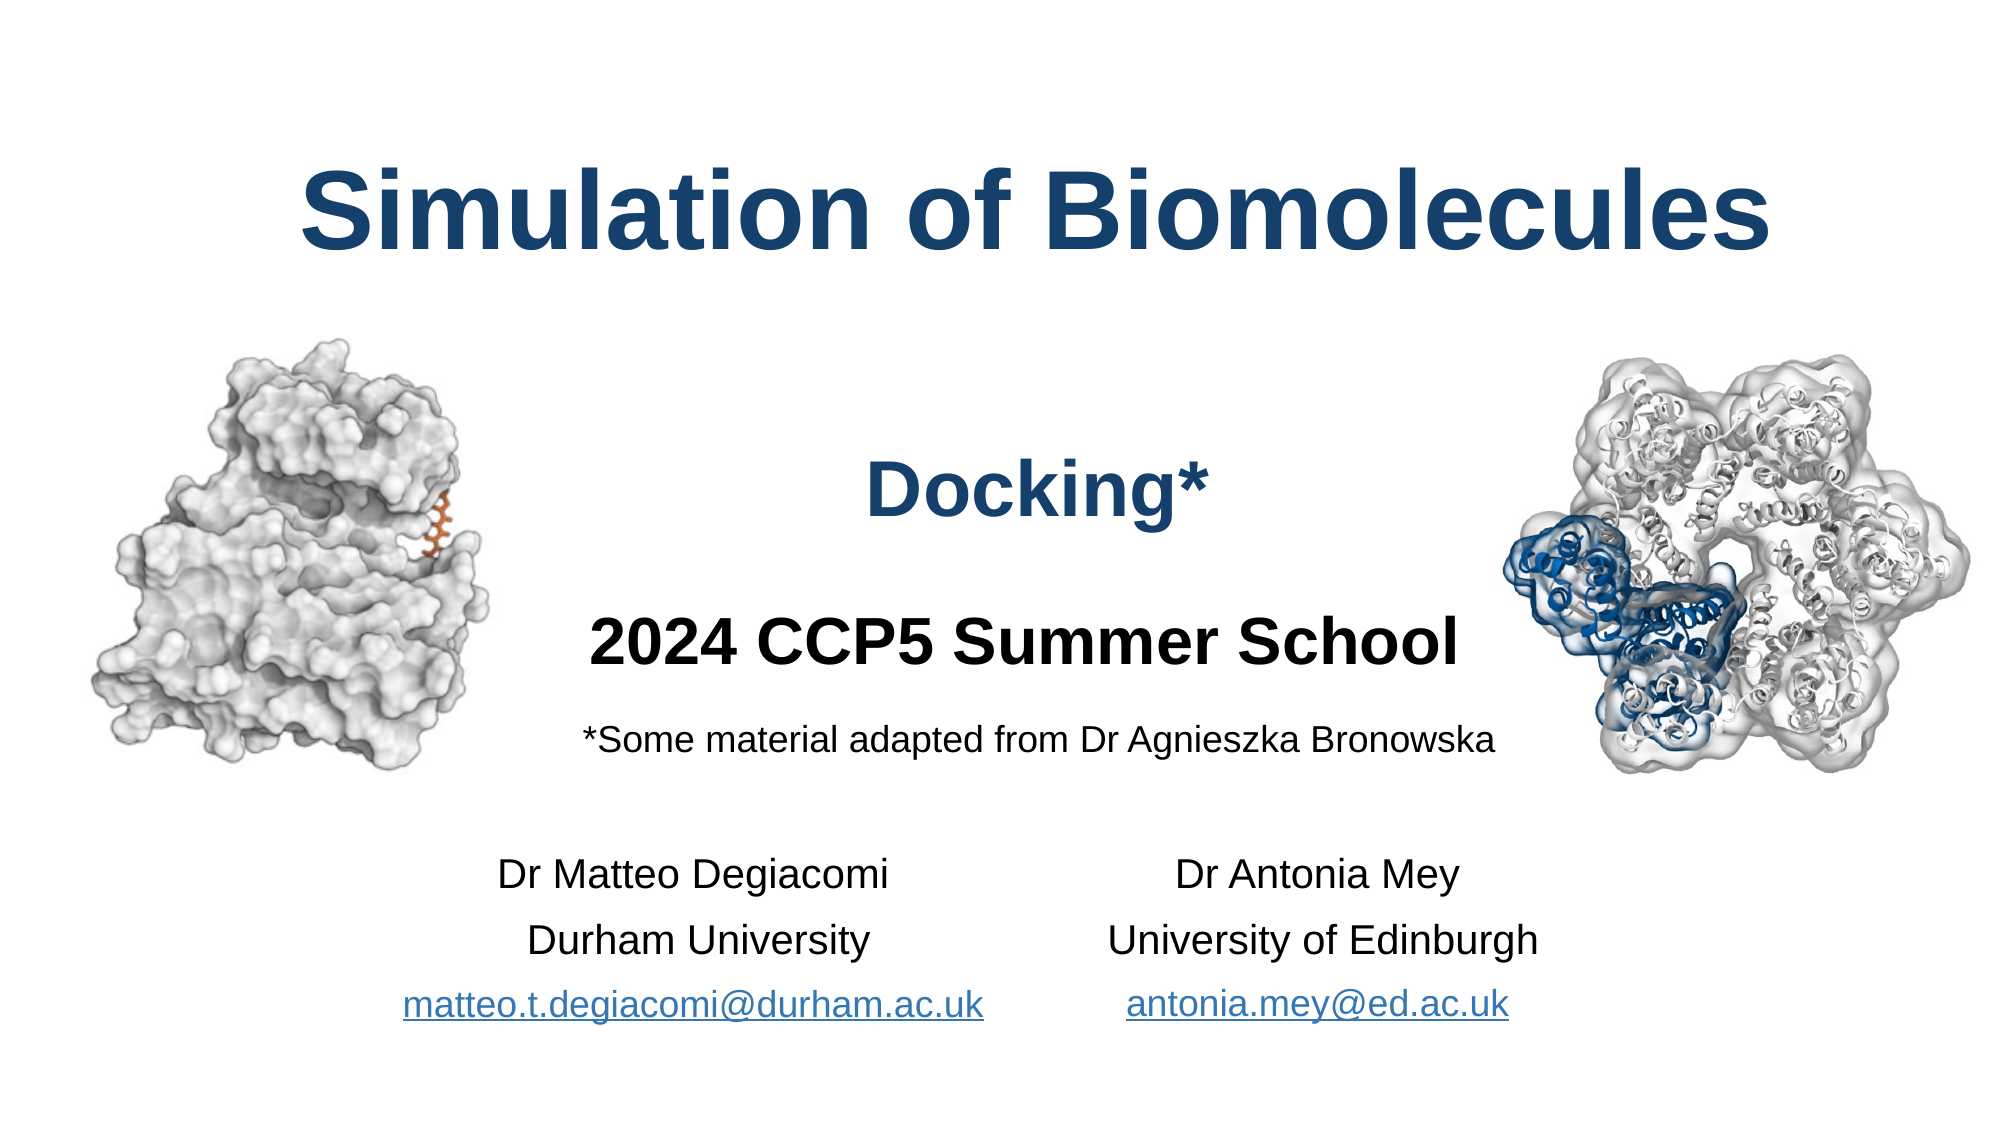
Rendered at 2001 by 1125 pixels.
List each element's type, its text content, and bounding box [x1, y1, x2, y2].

picture [1482, 339, 1984, 788]
text_box Simulation of Biomolecules [182, 129, 1892, 281]
text_box Dr Antonia Mey University of Edinburgh antonia.mey@ed.ac.uk [1023, 845, 1612, 1095]
text_box Dr Matteo Degiacomi Durham University matteo.t.degiacomi@durham.ac.uk [369, 845, 1017, 1095]
picture [33, 275, 602, 843]
text_box Docking* [602, 327, 1893, 542]
text_box 2024 CCP5 Summer School [602, 599, 1482, 692]
text_box *Some material adapted from Dr Agnieszka Bronowska [602, 707, 1482, 768]
